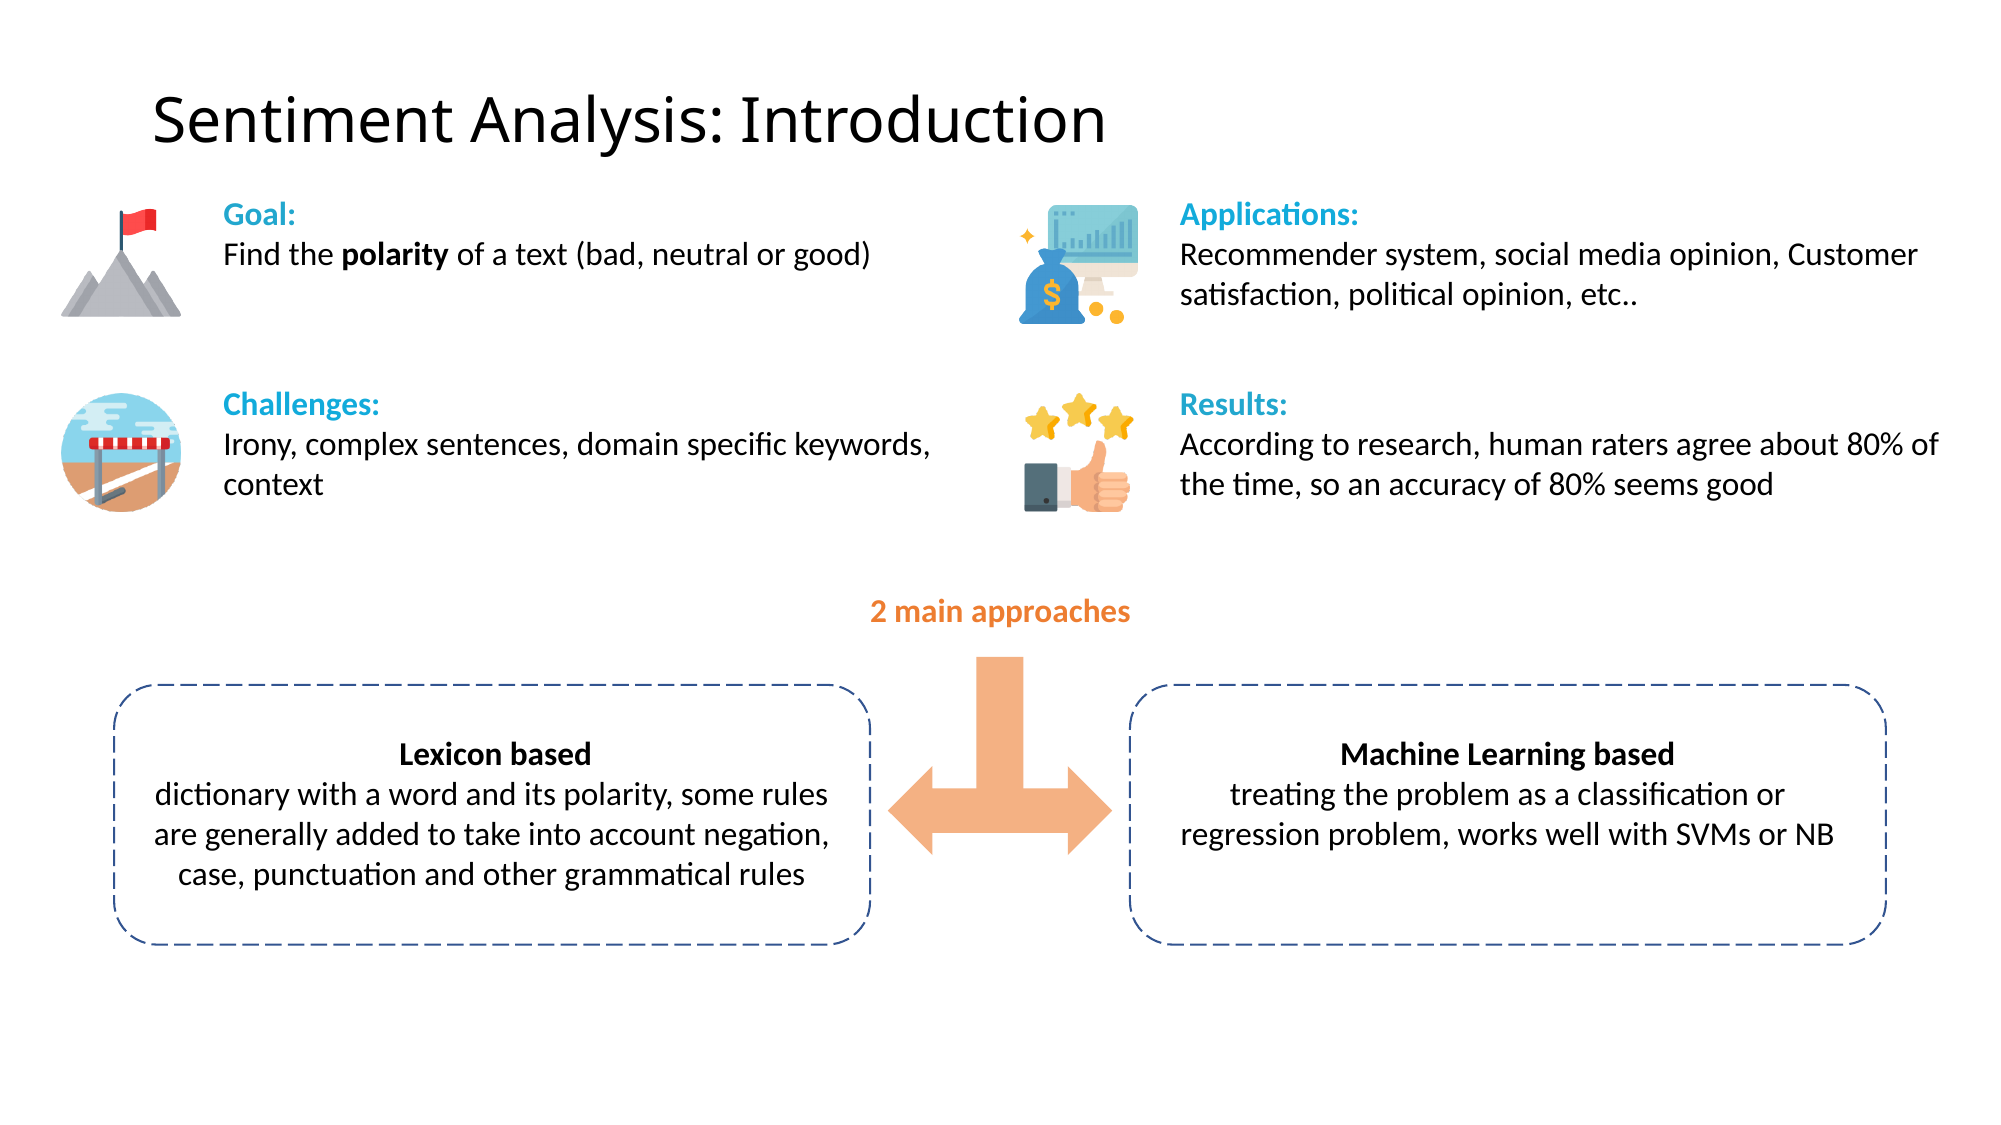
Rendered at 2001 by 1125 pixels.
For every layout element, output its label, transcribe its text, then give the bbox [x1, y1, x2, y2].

text_box Goal: Find the polarity of a text (bad, neutral or good) [207, 184, 1001, 373]
text_box Lexicon based dictionary with a word and its polarity, some rules are generally added to take into account negation, case, punctuation and other grammatical rules [113, 683, 872, 946]
picture [61, 202, 181, 322]
text_box Challenges: Irony, complex sentences, domain specific keywords, context [207, 374, 1001, 563]
picture [61, 393, 181, 512]
text_box 2 main approaches [44, 593, 1957, 630]
picture [1019, 393, 1138, 512]
text_box Applications: Recommender system, social media opinion, Customer satisfaction, political opinion, etc.. [1164, 184, 1958, 373]
picture [1019, 205, 1138, 324]
text_box Results: According to research, human raters agree about 80% of the time, so an accuracy of 80% seems good [1164, 374, 1958, 563]
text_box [887, 656, 1113, 855]
title Sentiment Analysis: Introduction [137, 59, 1863, 185]
text_box Machine Learning based treating the problem as a classification or regression problem, works well with SVMs or NB [1128, 683, 1887, 946]
